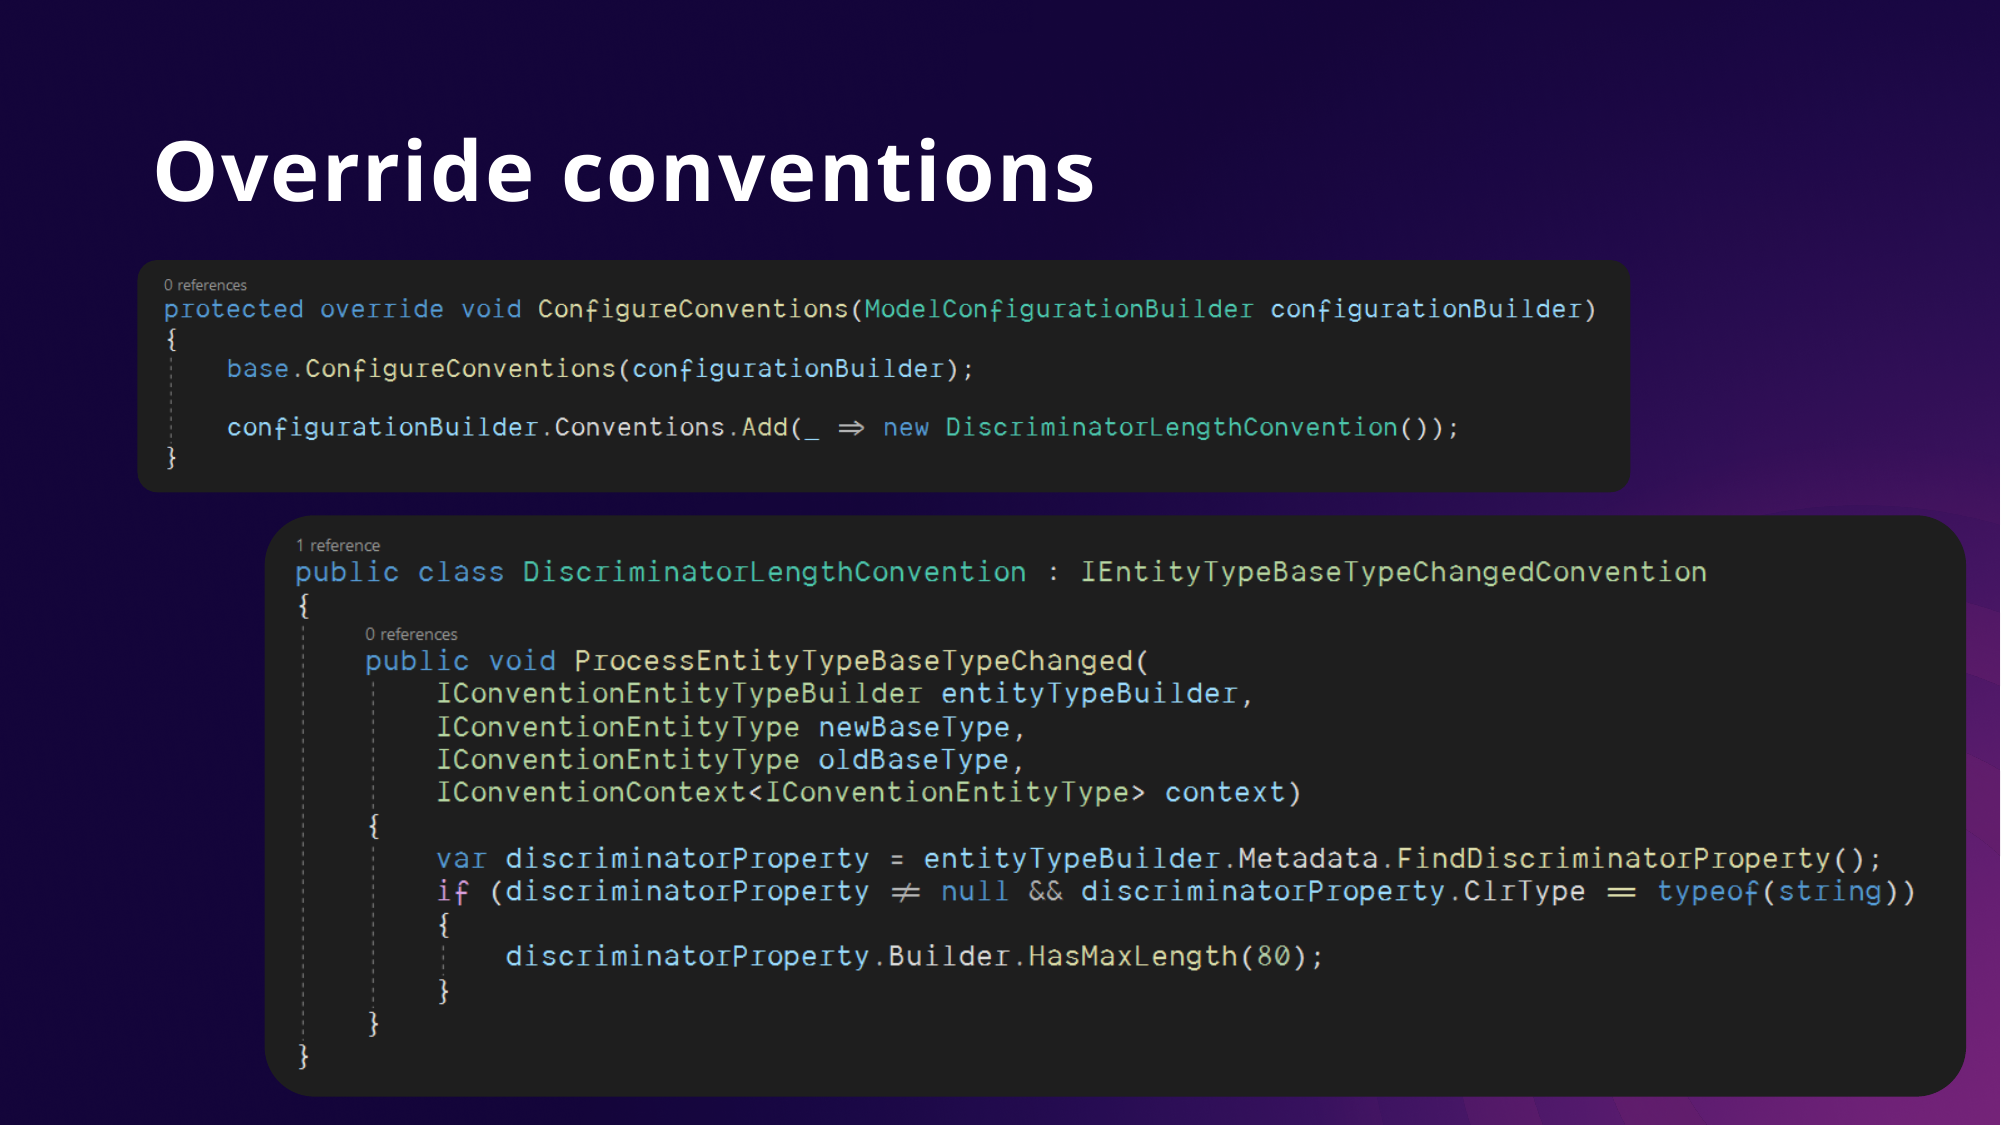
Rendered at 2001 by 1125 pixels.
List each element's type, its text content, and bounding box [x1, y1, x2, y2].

title Override conventions [137, 59, 1863, 278]
picture [0, 0, 2001, 1125]
